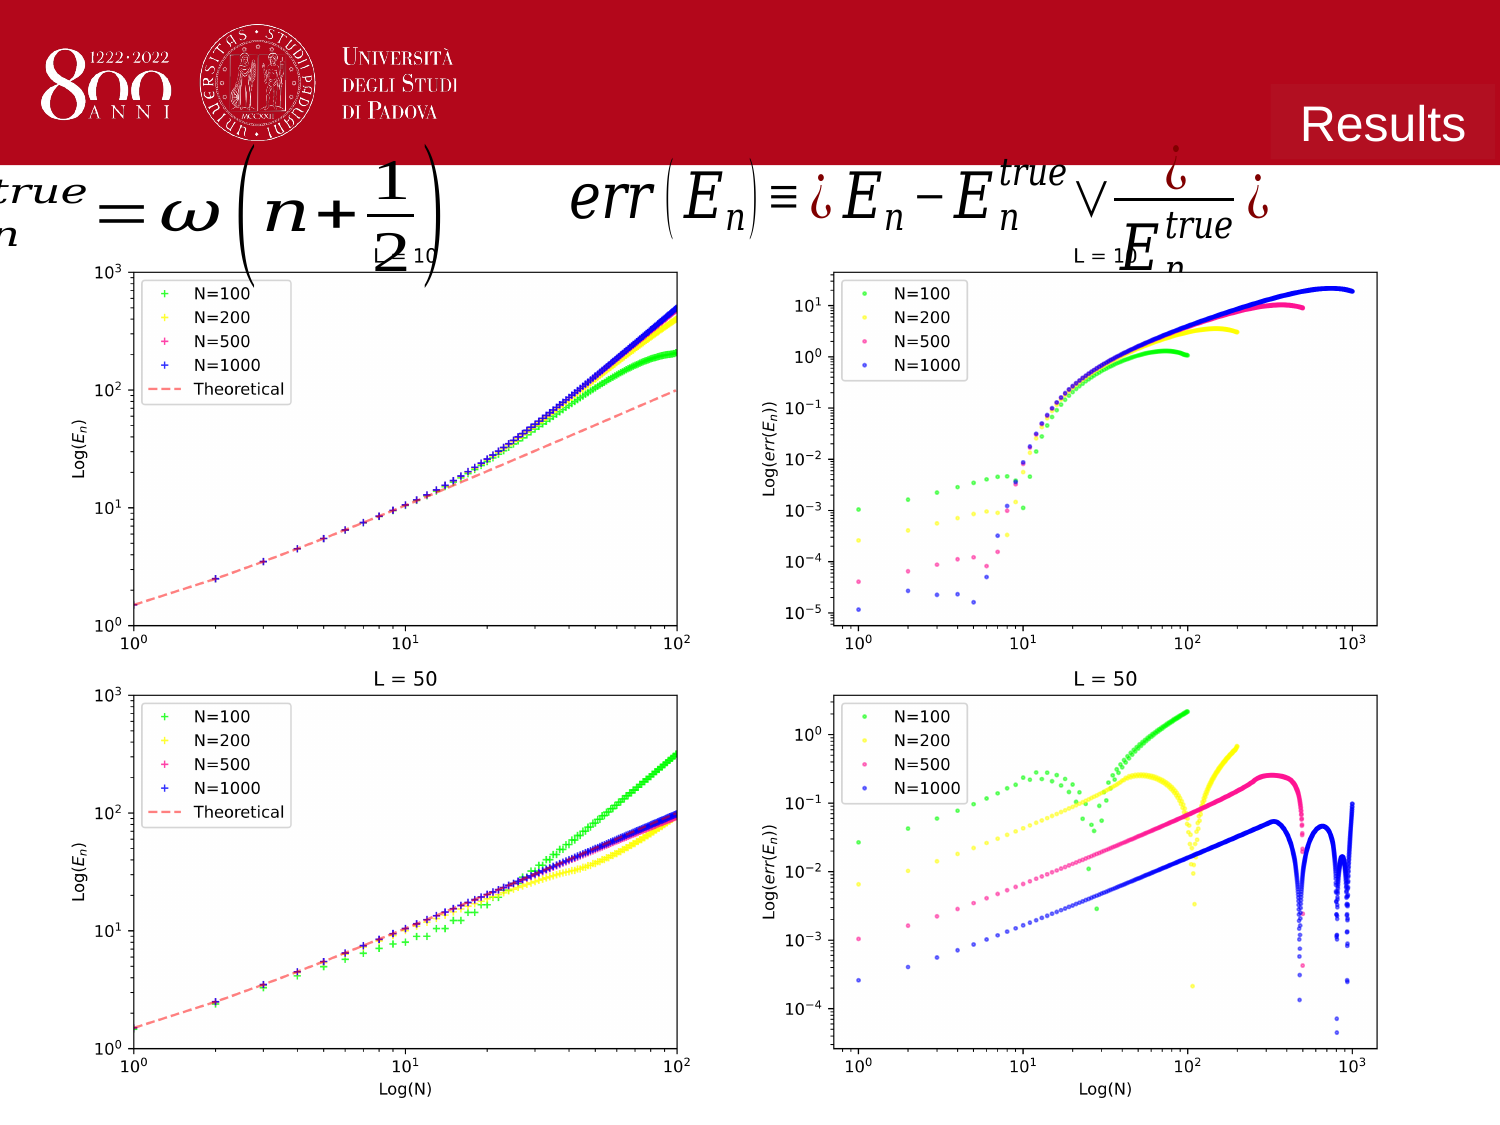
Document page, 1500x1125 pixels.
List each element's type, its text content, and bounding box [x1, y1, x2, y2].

text_box Results [1270, 84, 1496, 160]
picture [45, 216, 1447, 1107]
